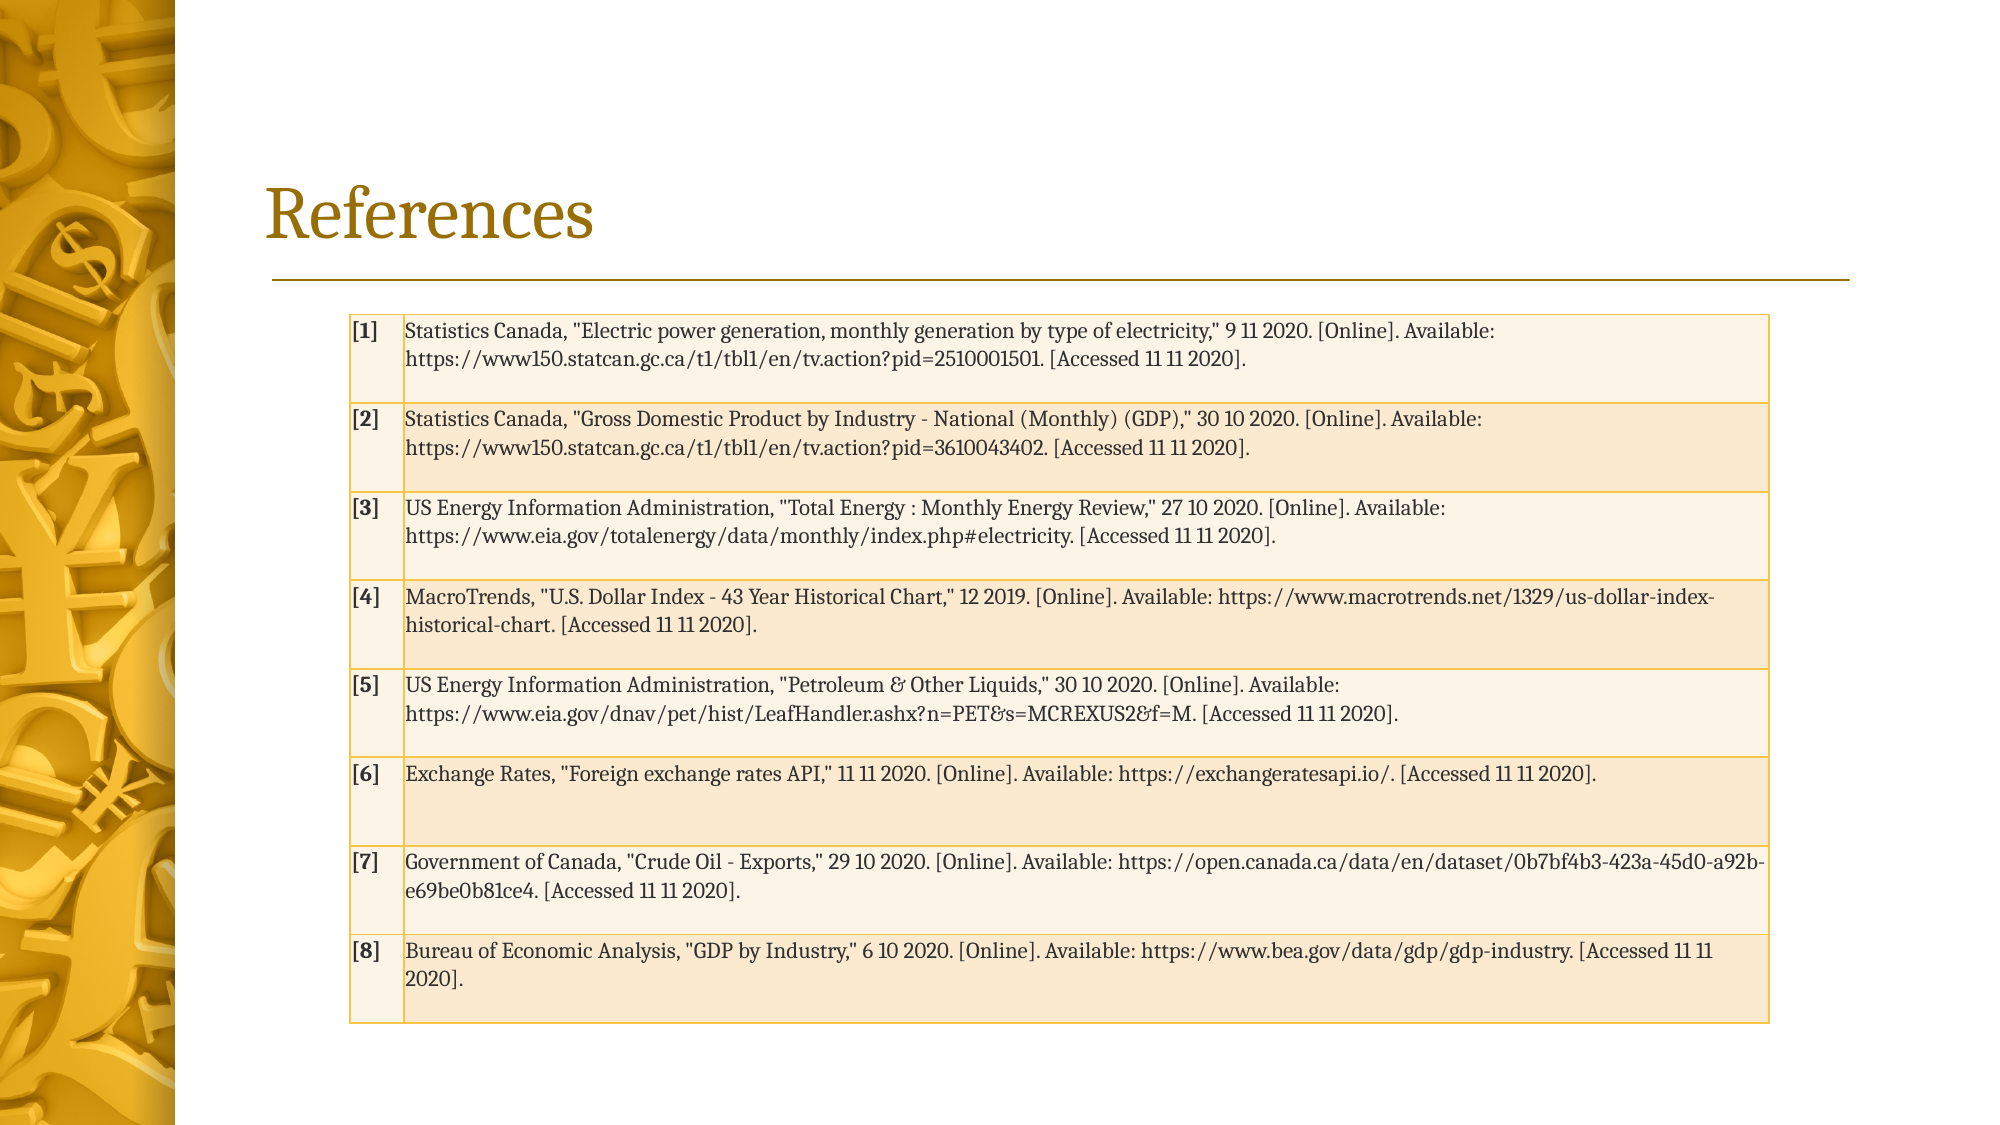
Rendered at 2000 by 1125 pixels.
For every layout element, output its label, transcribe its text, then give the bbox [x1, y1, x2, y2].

table_header [1] [351, 315, 403, 402]
table_cell Exchange Rates, "Foreign exchange rates API," 11 11 2020. [Online]. Available: https://exchangeratesapi.io/. [Accessed 11 11 2020]. [405, 758, 1768, 845]
table_cell Government of Canada, "Crude Oil - Exports," 29 10 2020. [Online]. Available: https://open.canada.ca/data/en/dataset/0b7bf4b3-423a-45d0-a92b-e69be0b81ce4. [Accessed 11 11 2020]. [405, 847, 1768, 934]
table_cell Statistics Canada, "Gross Domestic Product by Industry - National (Monthly) (GDP)," 30 10 2020. [Online]. Available: https://www150.statcan.gc.ca/t1/tbl1/en/tv.action?pid=3610043402. [Accessed 11 11 2020]. [405, 404, 1768, 491]
table_cell [8] [351, 935, 403, 1022]
table_cell [2] [351, 404, 403, 491]
table_cell Bureau of Economic Analysis, "GDP by Industry," 6 10 2020. [Online]. Available: https://www.bea.gov/data/gdp/gdp-industry. [Accessed 11 11 2020]. [405, 935, 1768, 1022]
table_cell US Energy Information Administration, "Total Energy : Monthly Energy Review," 27 10 2020. [Online]. Available: https://www.eia.gov/totalenergy/data/monthly/index.php#electricity. [Accessed 11 11 2020]. [405, 493, 1768, 579]
table_cell [4] [351, 581, 403, 668]
title References [249, 62, 1863, 263]
table_cell [5] [351, 670, 403, 756]
table_cell US Energy Information Administration, "Petroleum & Other Liquids," 30 10 2020. [Online]. Available: https://www.eia.gov/dnav/pet/hist/LeafHandler.ashx?n=PET&s=MCREXUS2&f=M. [Accessed 11 11 2020]. [405, 670, 1768, 756]
table_cell [7] [351, 847, 403, 934]
table_cell [6] [351, 758, 403, 845]
table_cell MacroTrends, "U.S. Dollar Index - 43 Year Historical Chart," 12 2019. [Online]. Available: https://www.macrotrends.net/1329/us-dollar-index-historical-chart. [Accessed 11 11 2020]. [405, 581, 1768, 668]
table_cell [3] [351, 493, 403, 579]
picture [0, 0, 175, 1125]
table_header Statistics Canada, "Electric power generation, monthly generation by type of electricity," 9 11 2020. [Online]. Available: https://www150.statcan.gc.ca/t1/tbl1/en/tv.action?pid=2510001501. [Accessed 11 11 2020]. [405, 315, 1768, 402]
